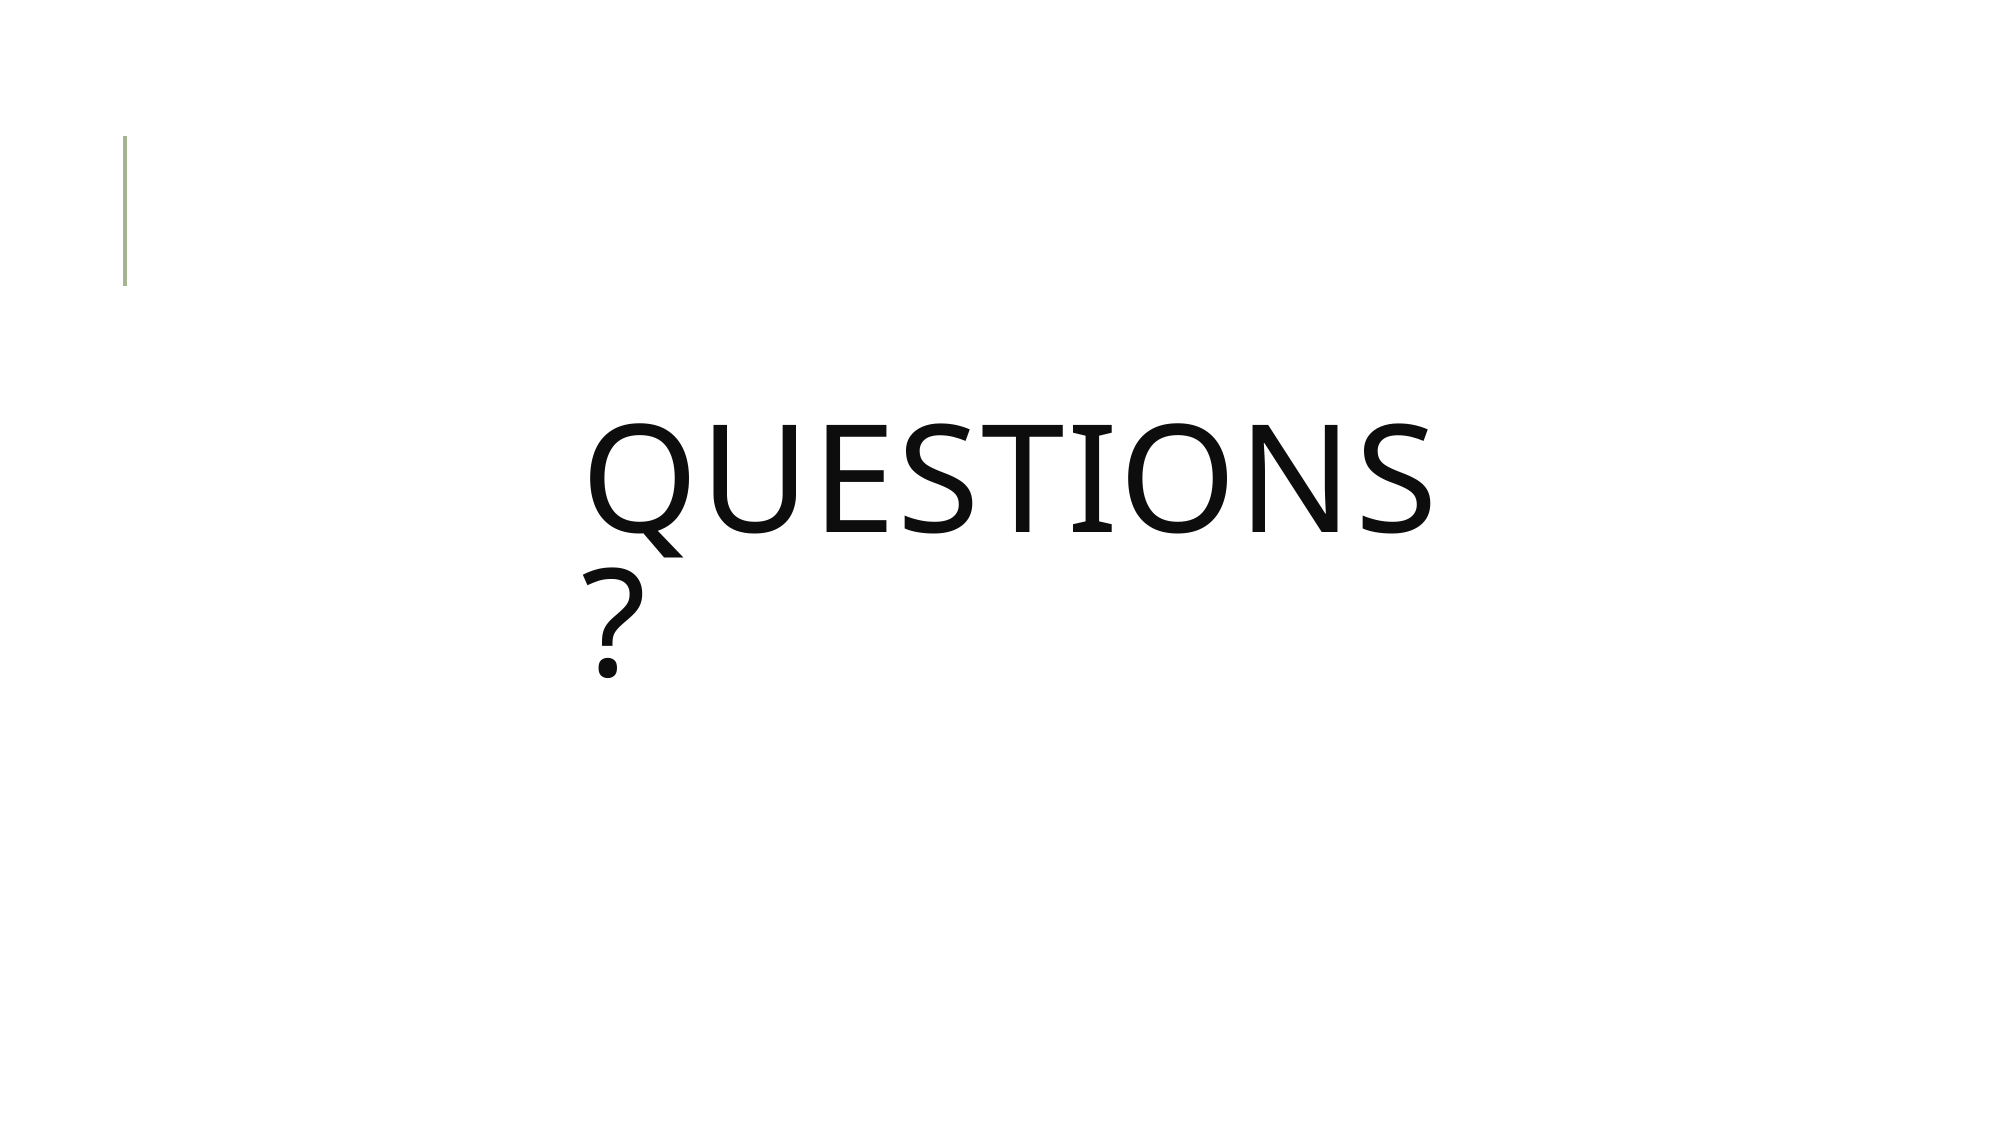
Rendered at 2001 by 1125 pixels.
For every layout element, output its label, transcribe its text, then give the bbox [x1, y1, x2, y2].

title Questions? [566, 371, 1482, 752]
